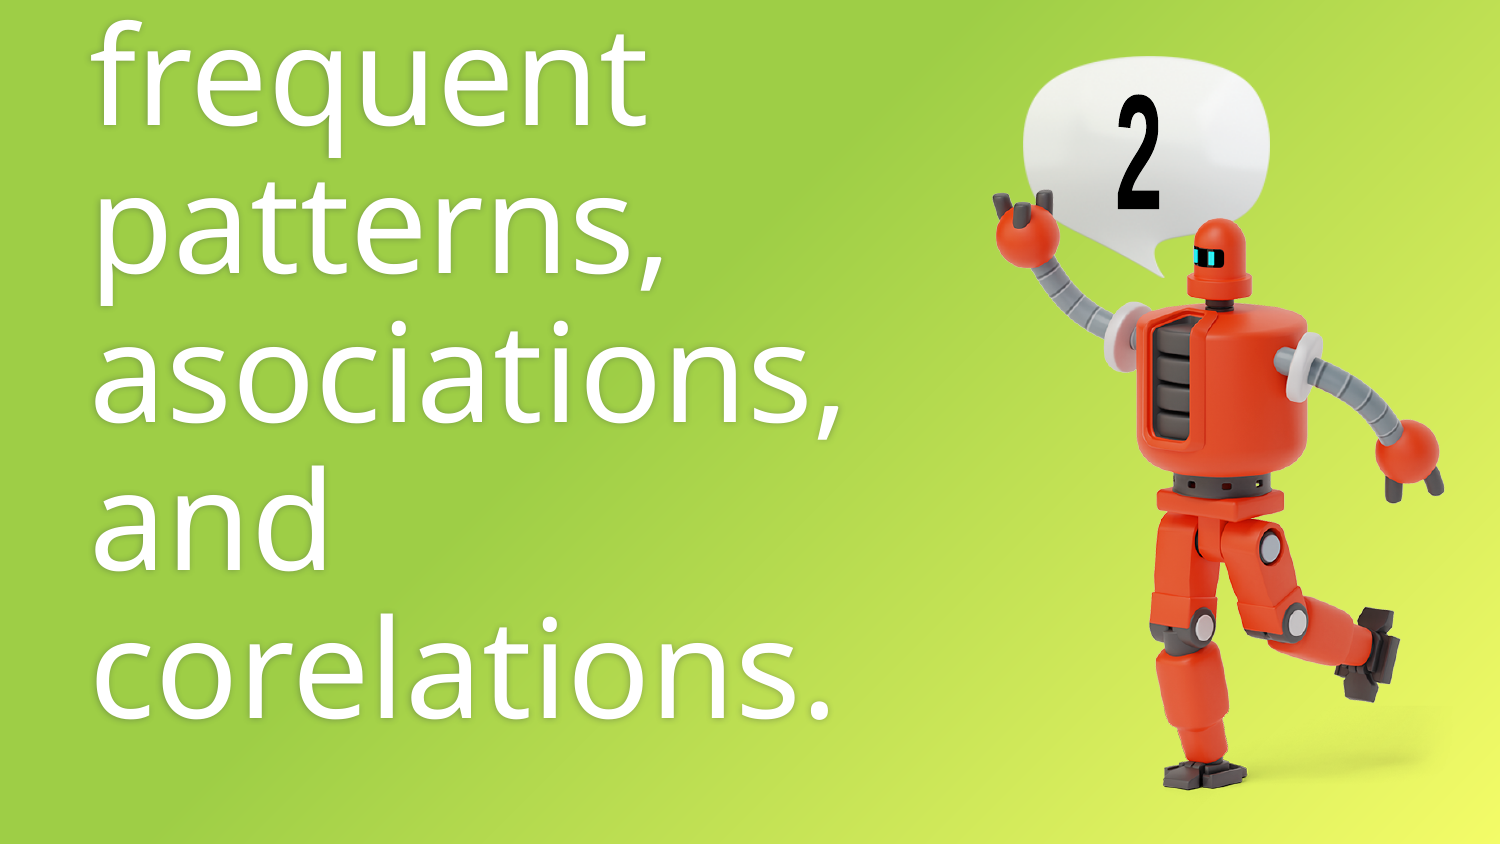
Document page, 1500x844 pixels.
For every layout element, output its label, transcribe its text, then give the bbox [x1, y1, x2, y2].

picture [991, 56, 1453, 805]
title MINING frequent patterns, asociations, and corelations. [89, 73, 1018, 749]
